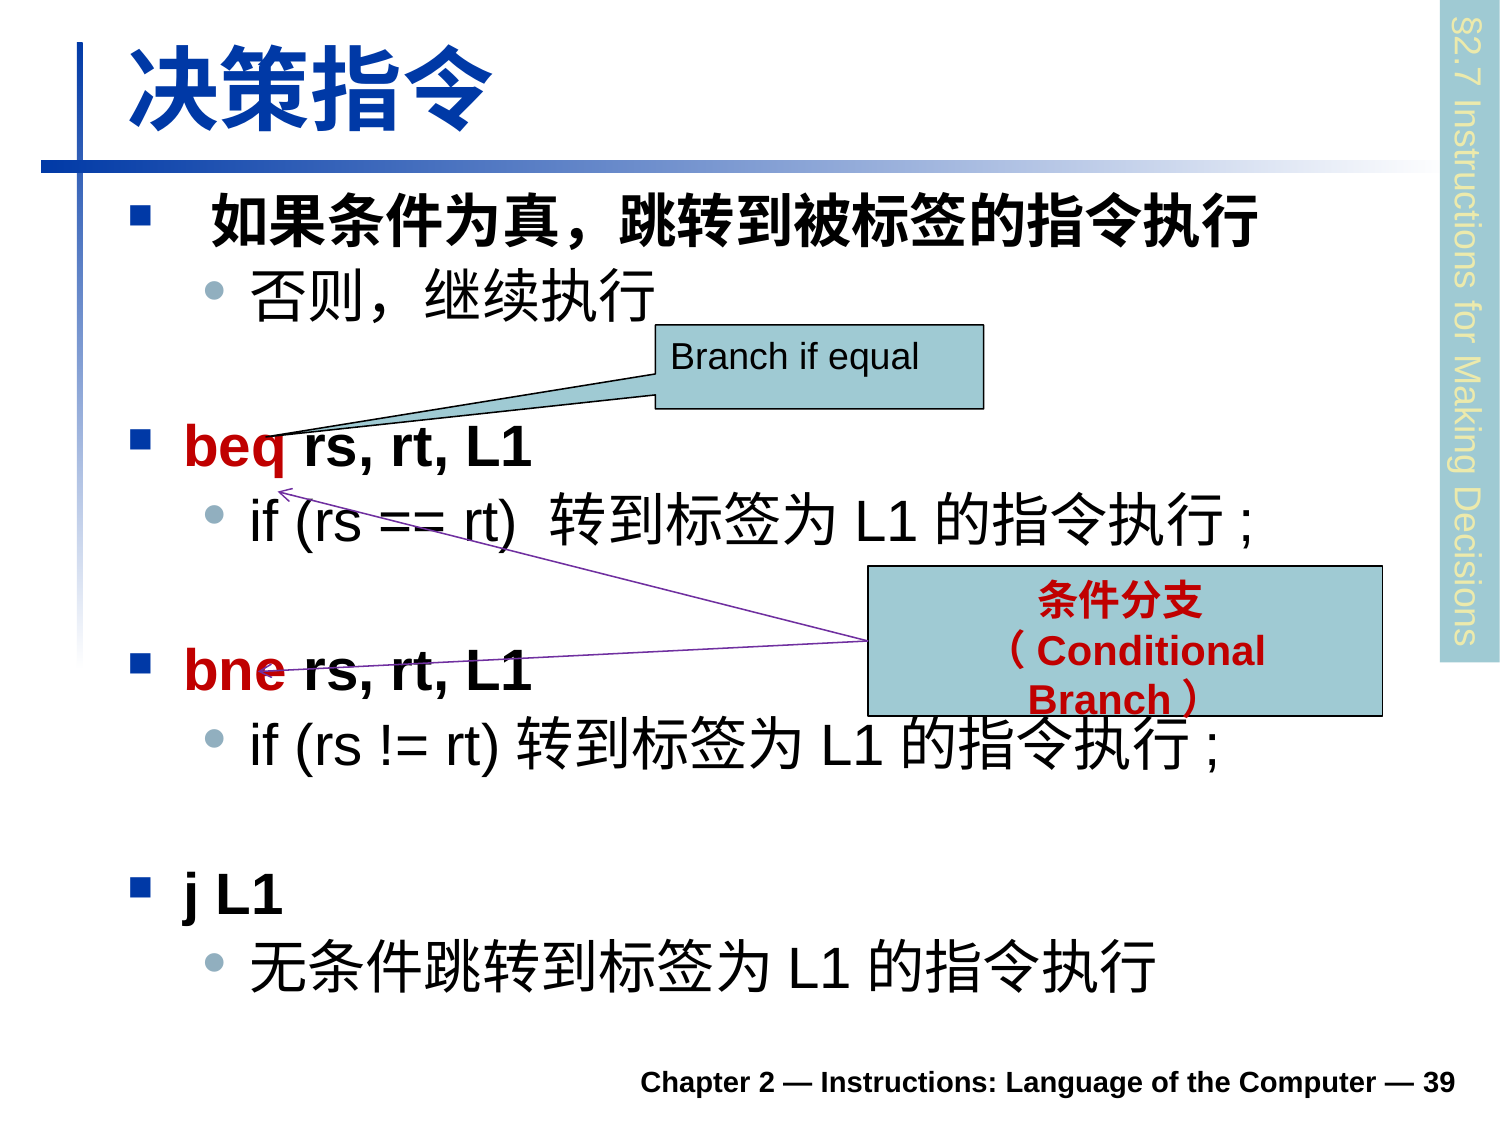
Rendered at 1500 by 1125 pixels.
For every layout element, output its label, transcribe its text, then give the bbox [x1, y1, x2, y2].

list 如果条件为真，跳转到被标签的指令执行 否则，继续执行 beq rs, rt, L1 if (rs == rt) 转到标签为L1的指令执行; bne rs, rt, L1 if (rs != rt)转到标签为L1的指令执行; j L1 无条件跳转到标签为L1的指令执行 [111, 184, 1470, 1024]
footer Chapter 2 — Instructions: Language of the Computer — 39 [277, 1046, 1471, 1106]
title 决策指令 [111, 0, 1439, 150]
text_box 条件分支 （Conditional Branch） [868, 565, 1383, 716]
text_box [257, 640, 869, 672]
text_box Branch if equal [265, 324, 984, 437]
text_box §2.7 Instructions for Making Decisions [1439, 0, 1500, 663]
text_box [277, 491, 869, 640]
